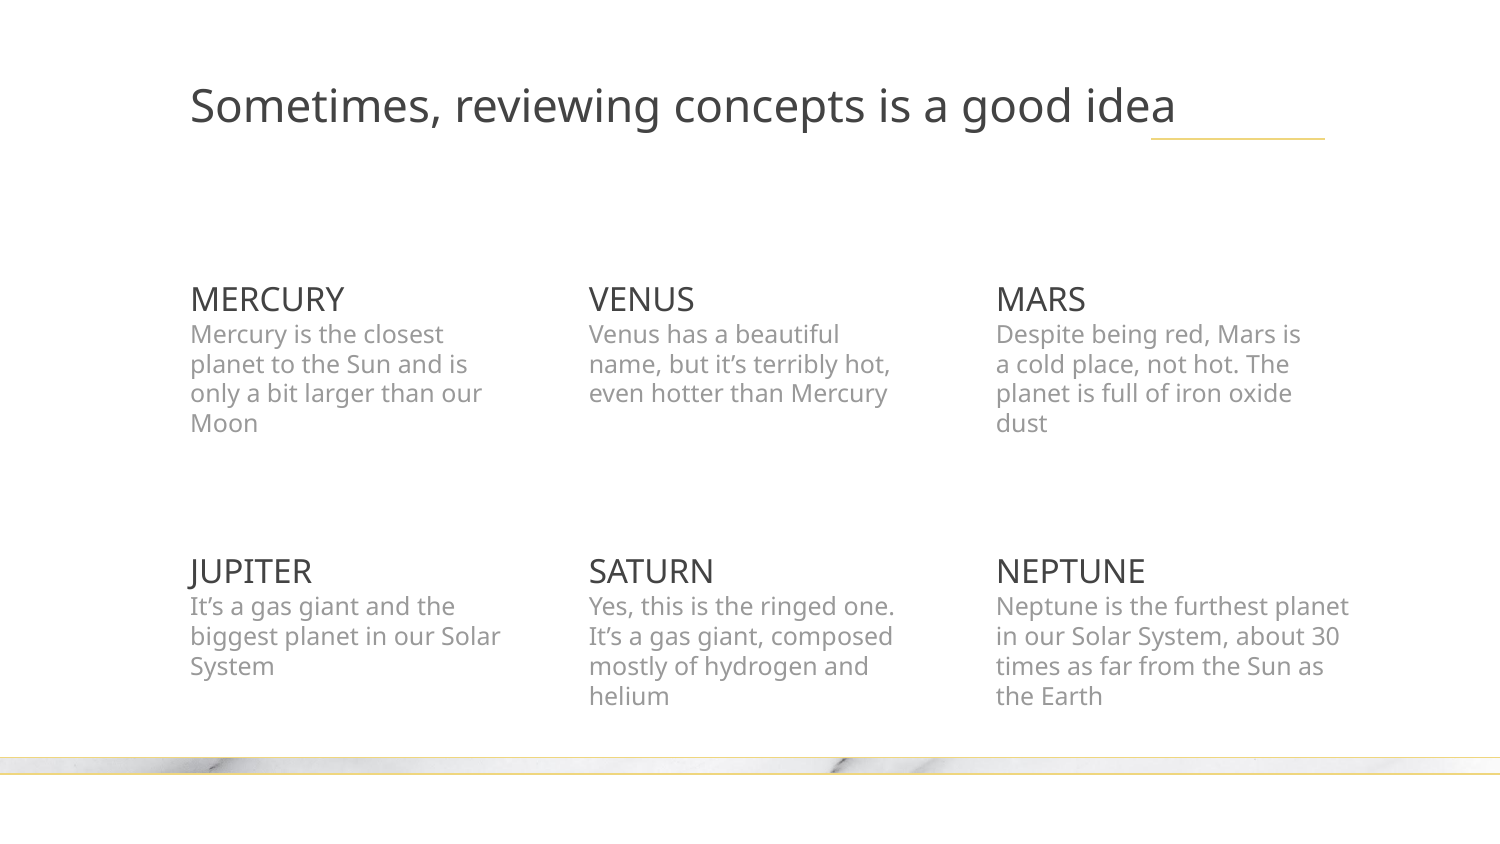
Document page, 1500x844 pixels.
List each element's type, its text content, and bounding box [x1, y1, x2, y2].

subtitle VENUS [573, 207, 925, 334]
subtitle Despite being red, Mars is a cold place, not hot. The planet is full of iron oxide dust [980, 334, 1332, 449]
subtitle JUPITER [175, 480, 526, 606]
subtitle NEPTUNE [980, 480, 1332, 606]
title Sometimes, reviewing concepts is a good idea [175, 62, 1332, 142]
subtitle Yes, this is the ringed one. It’s a gas giant, composed mostly of hydrogen and helium [573, 606, 925, 721]
subtitle SATURN [573, 480, 925, 606]
subtitle MARS [980, 207, 1332, 334]
subtitle Neptune is the furthest planet in our Solar System, about 30 times as far from the Sun as the Earth [980, 575, 1370, 721]
subtitle Venus has a beautiful name, but it’s terribly hot, even hotter than Mercury [573, 334, 925, 449]
picture [0, 758, 1500, 773]
subtitle MERCURY [175, 207, 526, 334]
subtitle It’s a gas giant and the biggest planet in our Solar System [175, 606, 526, 721]
subtitle Mercury is the closest planet to the Sun and is only a bit larger than our Moon [175, 334, 526, 449]
